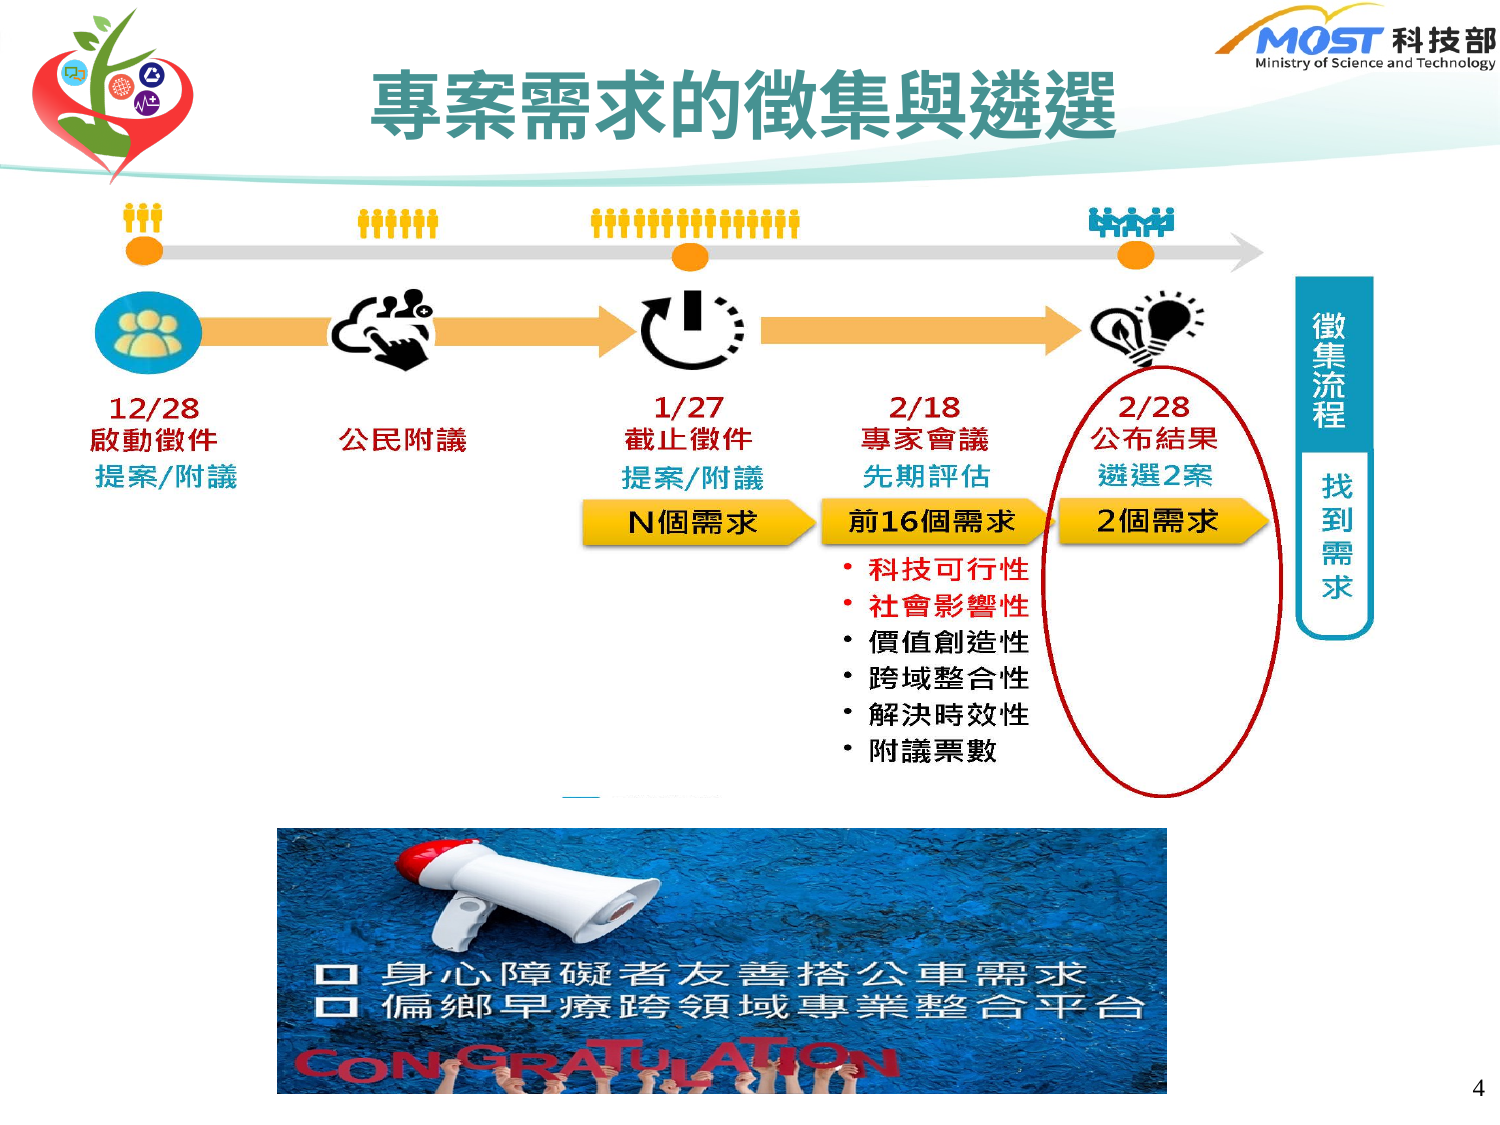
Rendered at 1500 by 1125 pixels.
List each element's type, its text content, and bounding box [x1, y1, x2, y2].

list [47, 197, 1395, 798]
picture [0, 0, 1500, 187]
slide_number 4 [1162, 1063, 1500, 1124]
picture [274, 828, 1167, 1094]
title 專案需求的徴集與遴選 [195, 43, 1422, 175]
